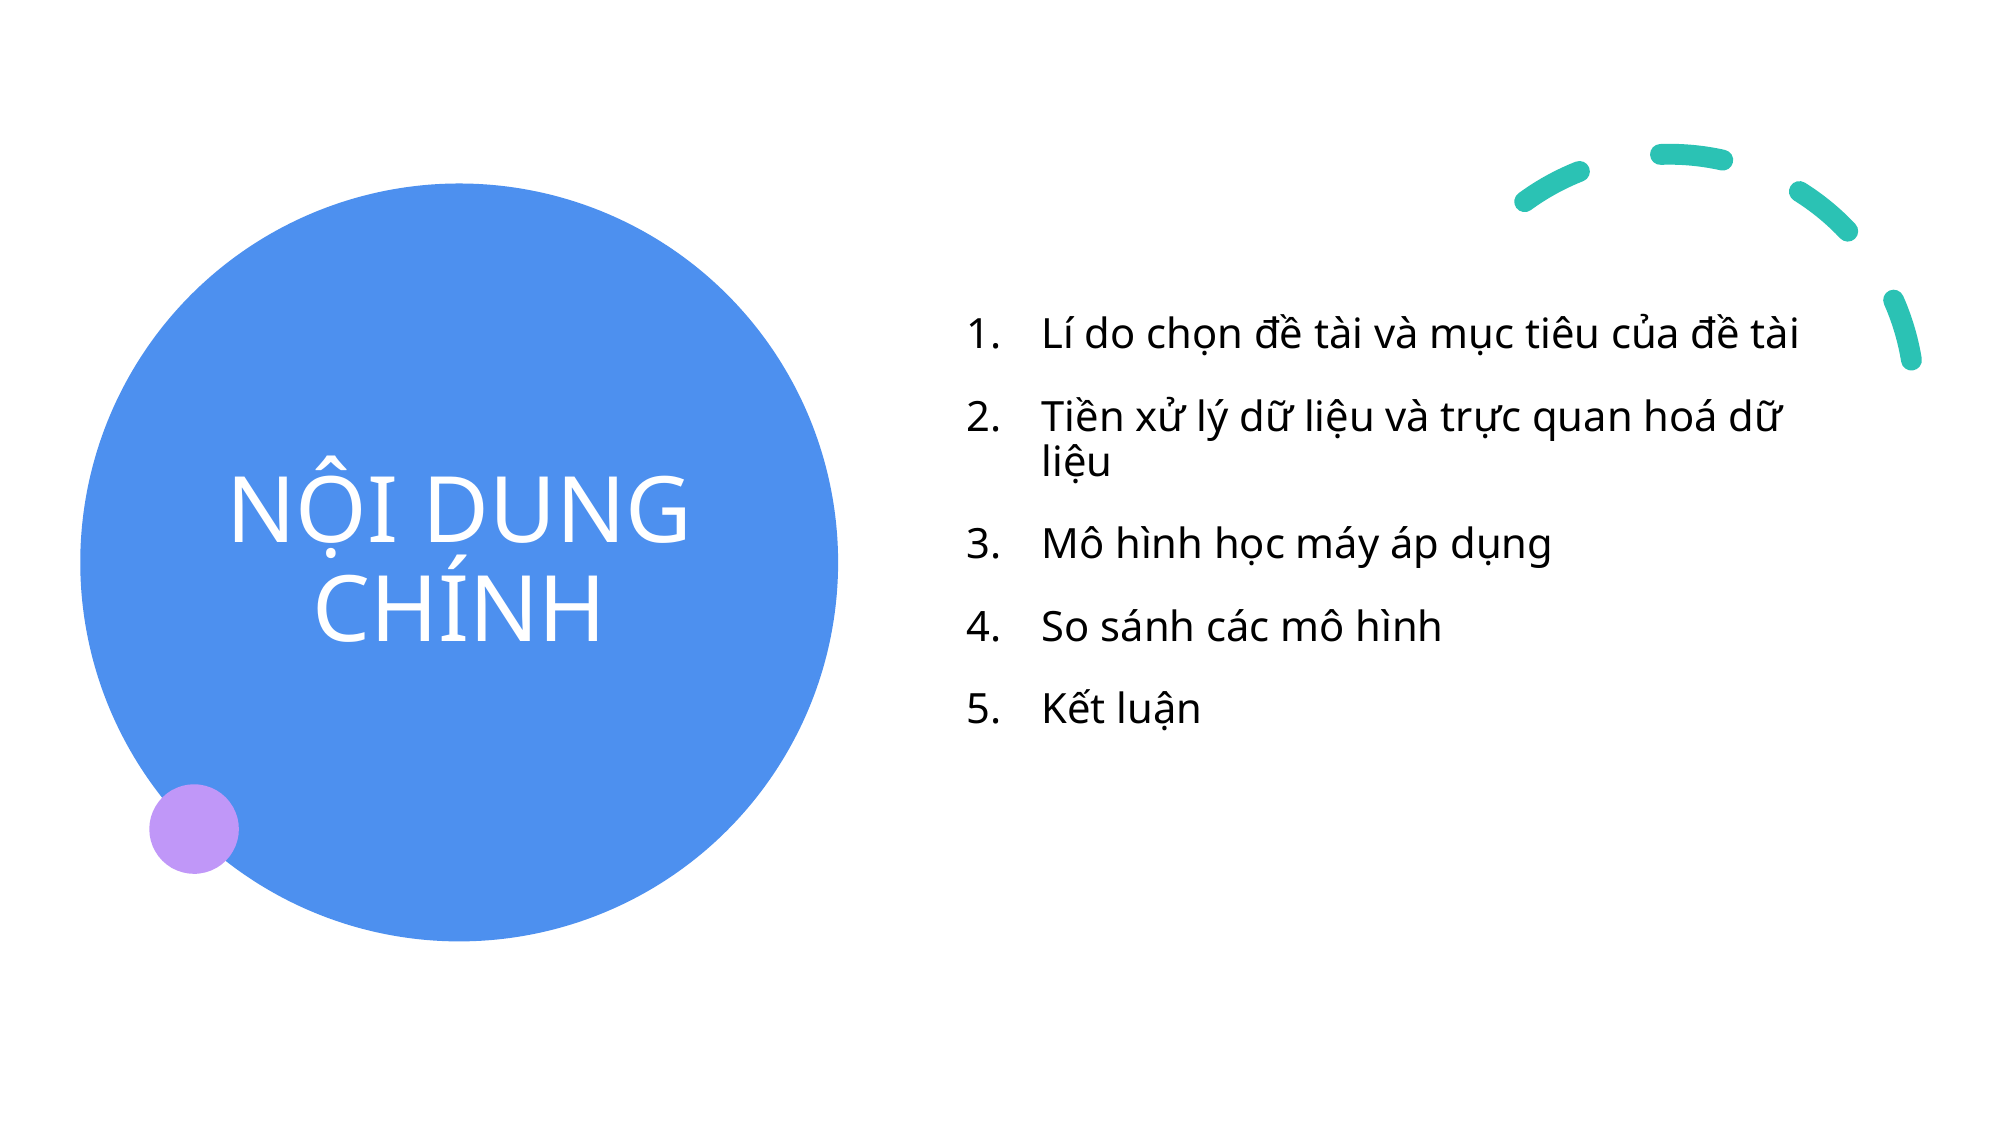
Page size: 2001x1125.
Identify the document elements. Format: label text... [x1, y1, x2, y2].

title NỘI DUNG CHÍNH [100, 183, 820, 942]
list Lí do chọn đề tài và mục tiêu của đề tài Tiền xử lý dữ liệu và trực quan hoá dữ liệu Mô hình học máy áp dụng So sánh các mô hình Kết luận [951, 91, 1863, 1038]
